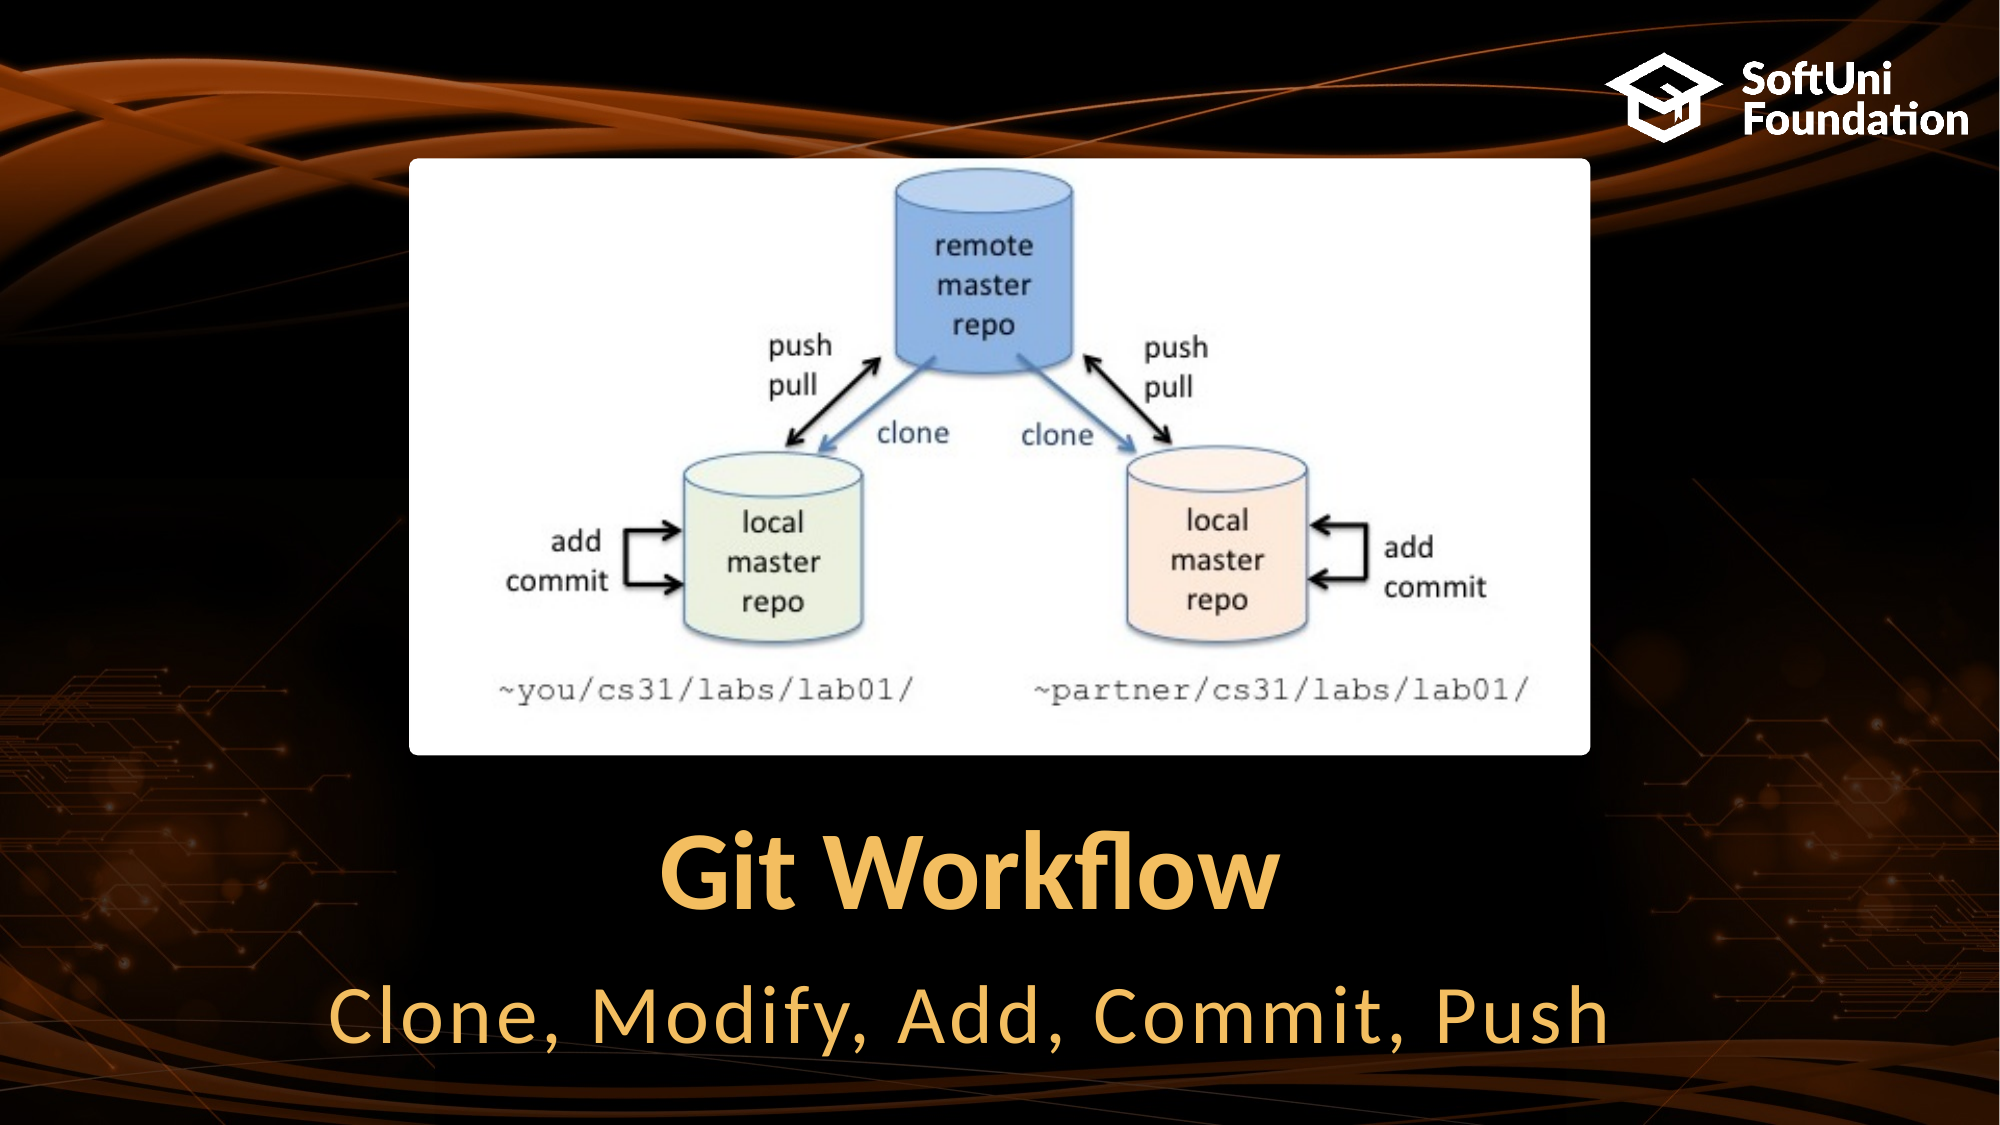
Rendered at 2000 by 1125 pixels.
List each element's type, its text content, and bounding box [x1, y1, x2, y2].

picture [0, 0, 2000, 1125]
title Git Workflow [237, 805, 1704, 941]
list Clone, Modify, Add, Commit, Push [237, 949, 1704, 1063]
